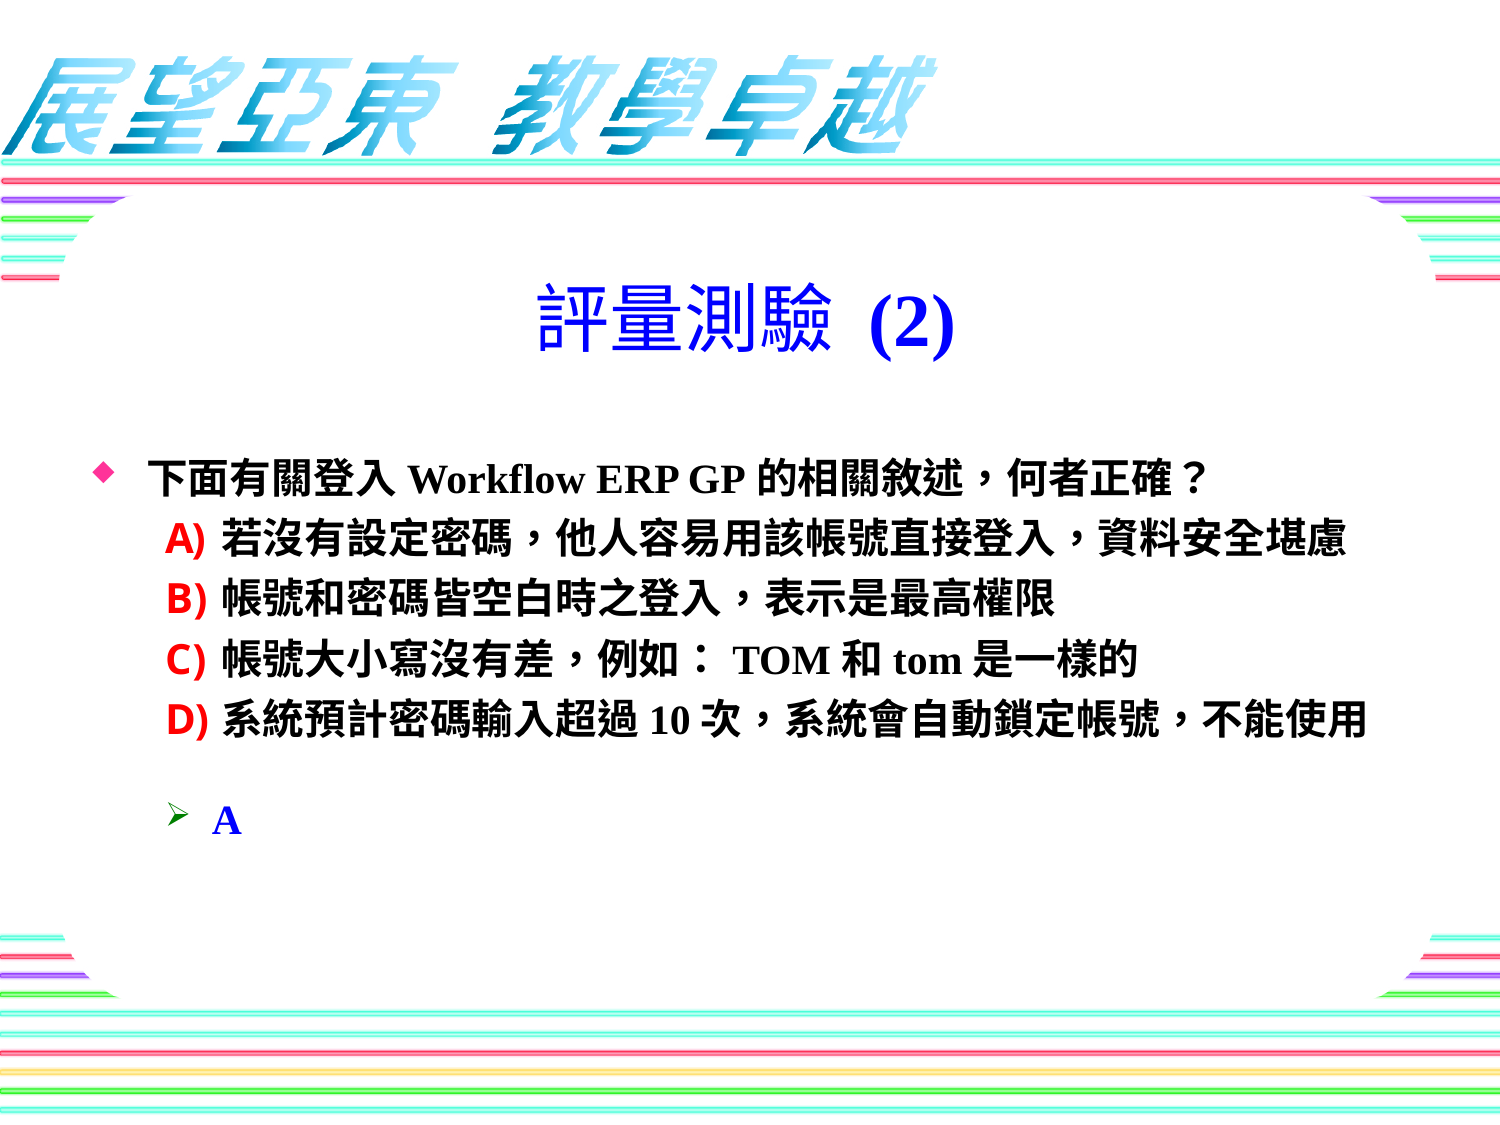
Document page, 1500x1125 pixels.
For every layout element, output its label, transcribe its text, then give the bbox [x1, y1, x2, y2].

list 下面有關登入Workflow ERP GP的相關敘述，何者正確？ 若沒有設定密碼，他人容易用該帳號直接登入，資料安全堪慮 帳號和密碼皆空白時之登入，表示是最高權限 帳號大小寫沒有差，例如：TOM和tom是一樣的 系統預計密碼輸入超過10次，系統會自動鎖定帳號，不能使用 A [75, 433, 1425, 941]
title 評量測驗 (2) [70, 222, 1421, 411]
picture [0, 0, 1500, 1125]
